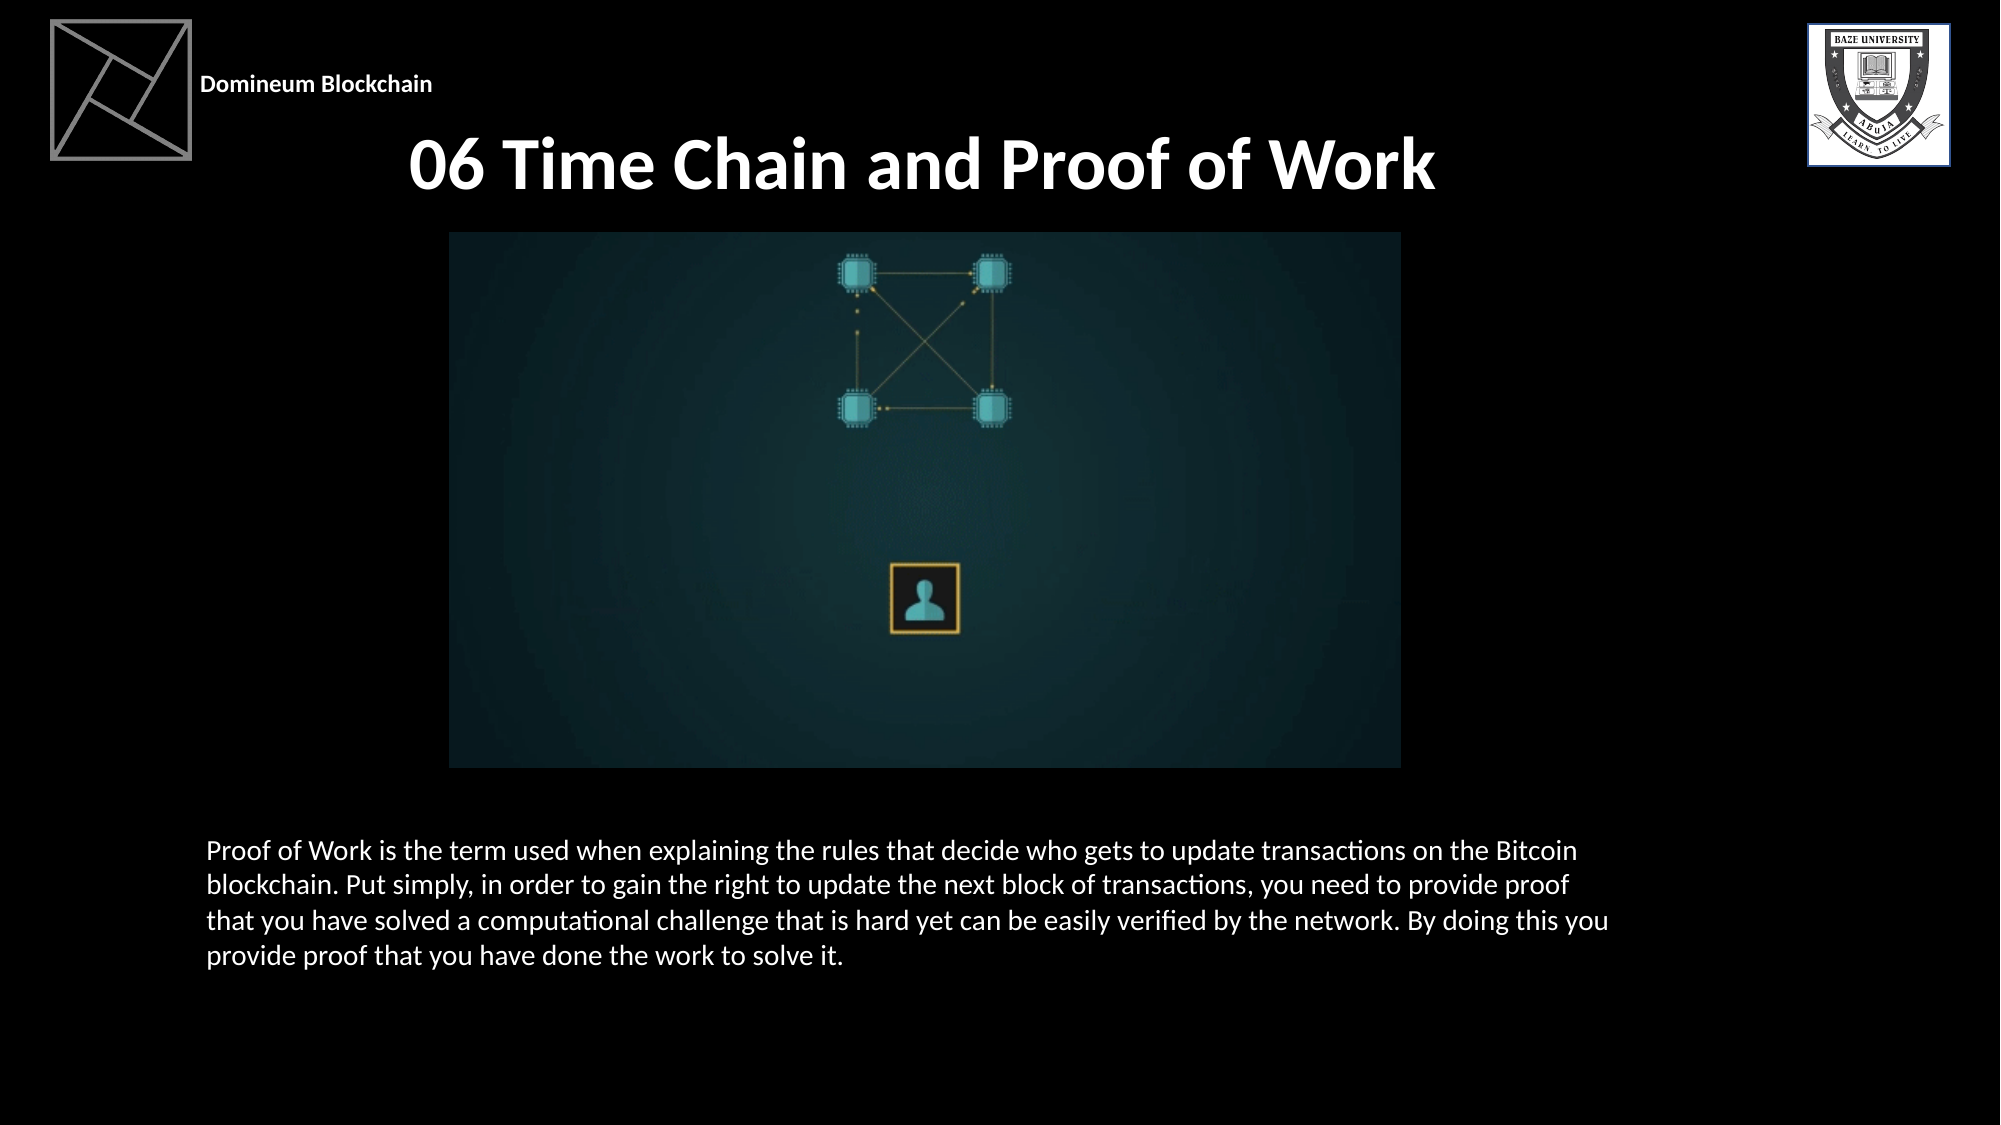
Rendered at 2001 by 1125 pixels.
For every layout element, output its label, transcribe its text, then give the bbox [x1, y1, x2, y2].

picture [449, 232, 1401, 768]
text_box Domineum Blockchain [192, 59, 449, 105]
picture [49, 19, 192, 162]
text_box 06 Time Chain and Proof of Work [394, 107, 1452, 212]
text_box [1808, 24, 1950, 167]
text_box Proof of Work is the term used when explaining the rules that decide who gets to update transactions on the Bitcoin blockchain. Put simply, in order to gain the right to update the next block of transactions, you need to provide proof that you have solved a computational challenge that is hard yet can be easily verified by the network. By doing this you provide proof that you have done the work to solve it. [191, 823, 1625, 979]
